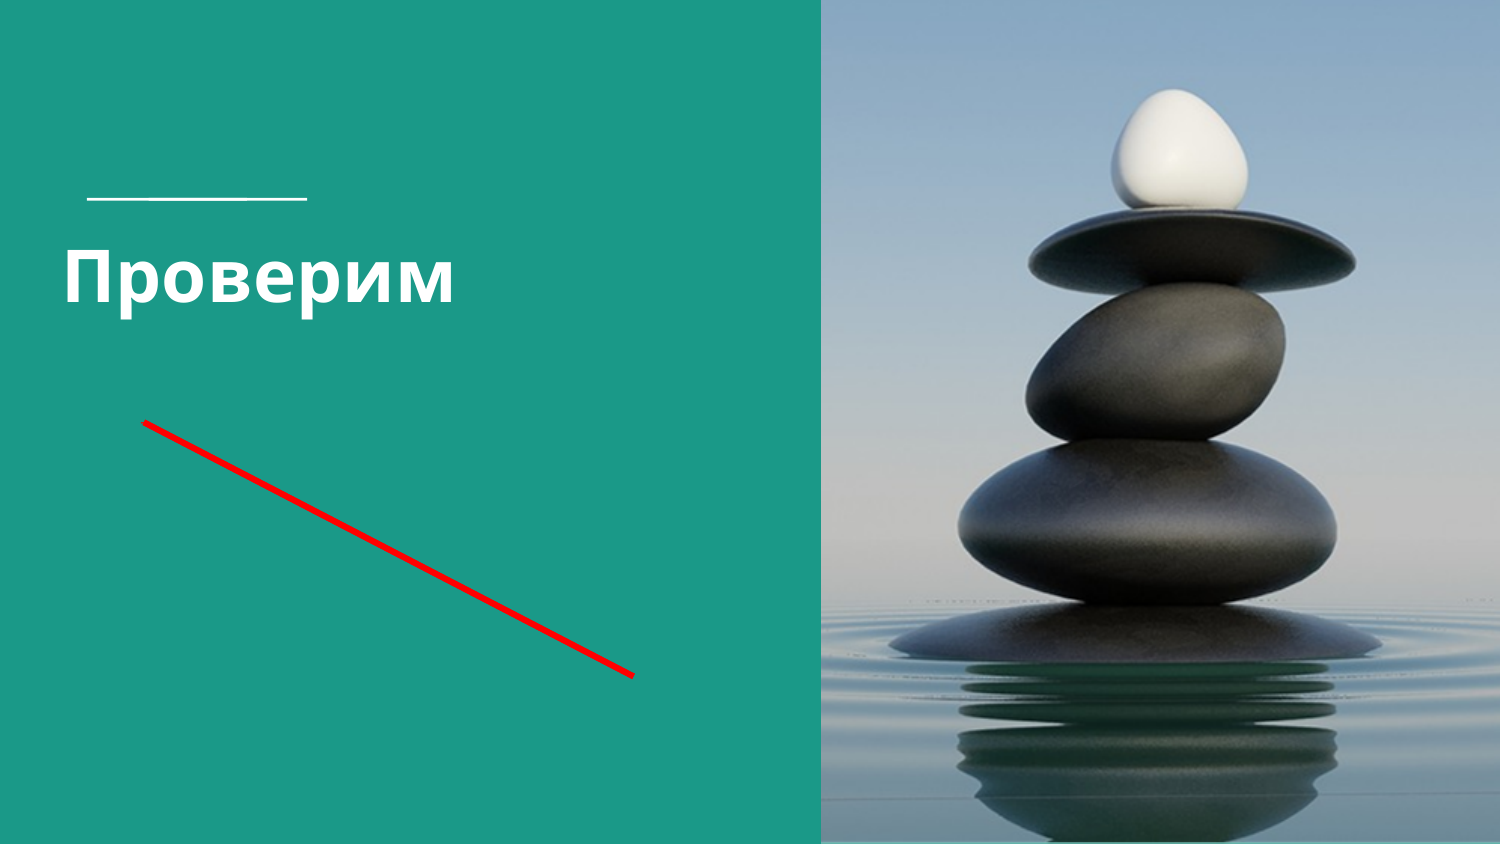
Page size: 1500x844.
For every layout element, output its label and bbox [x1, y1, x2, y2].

text_box [143, 422, 634, 677]
picture [821, 0, 1500, 844]
title [46, 214, 821, 464]
